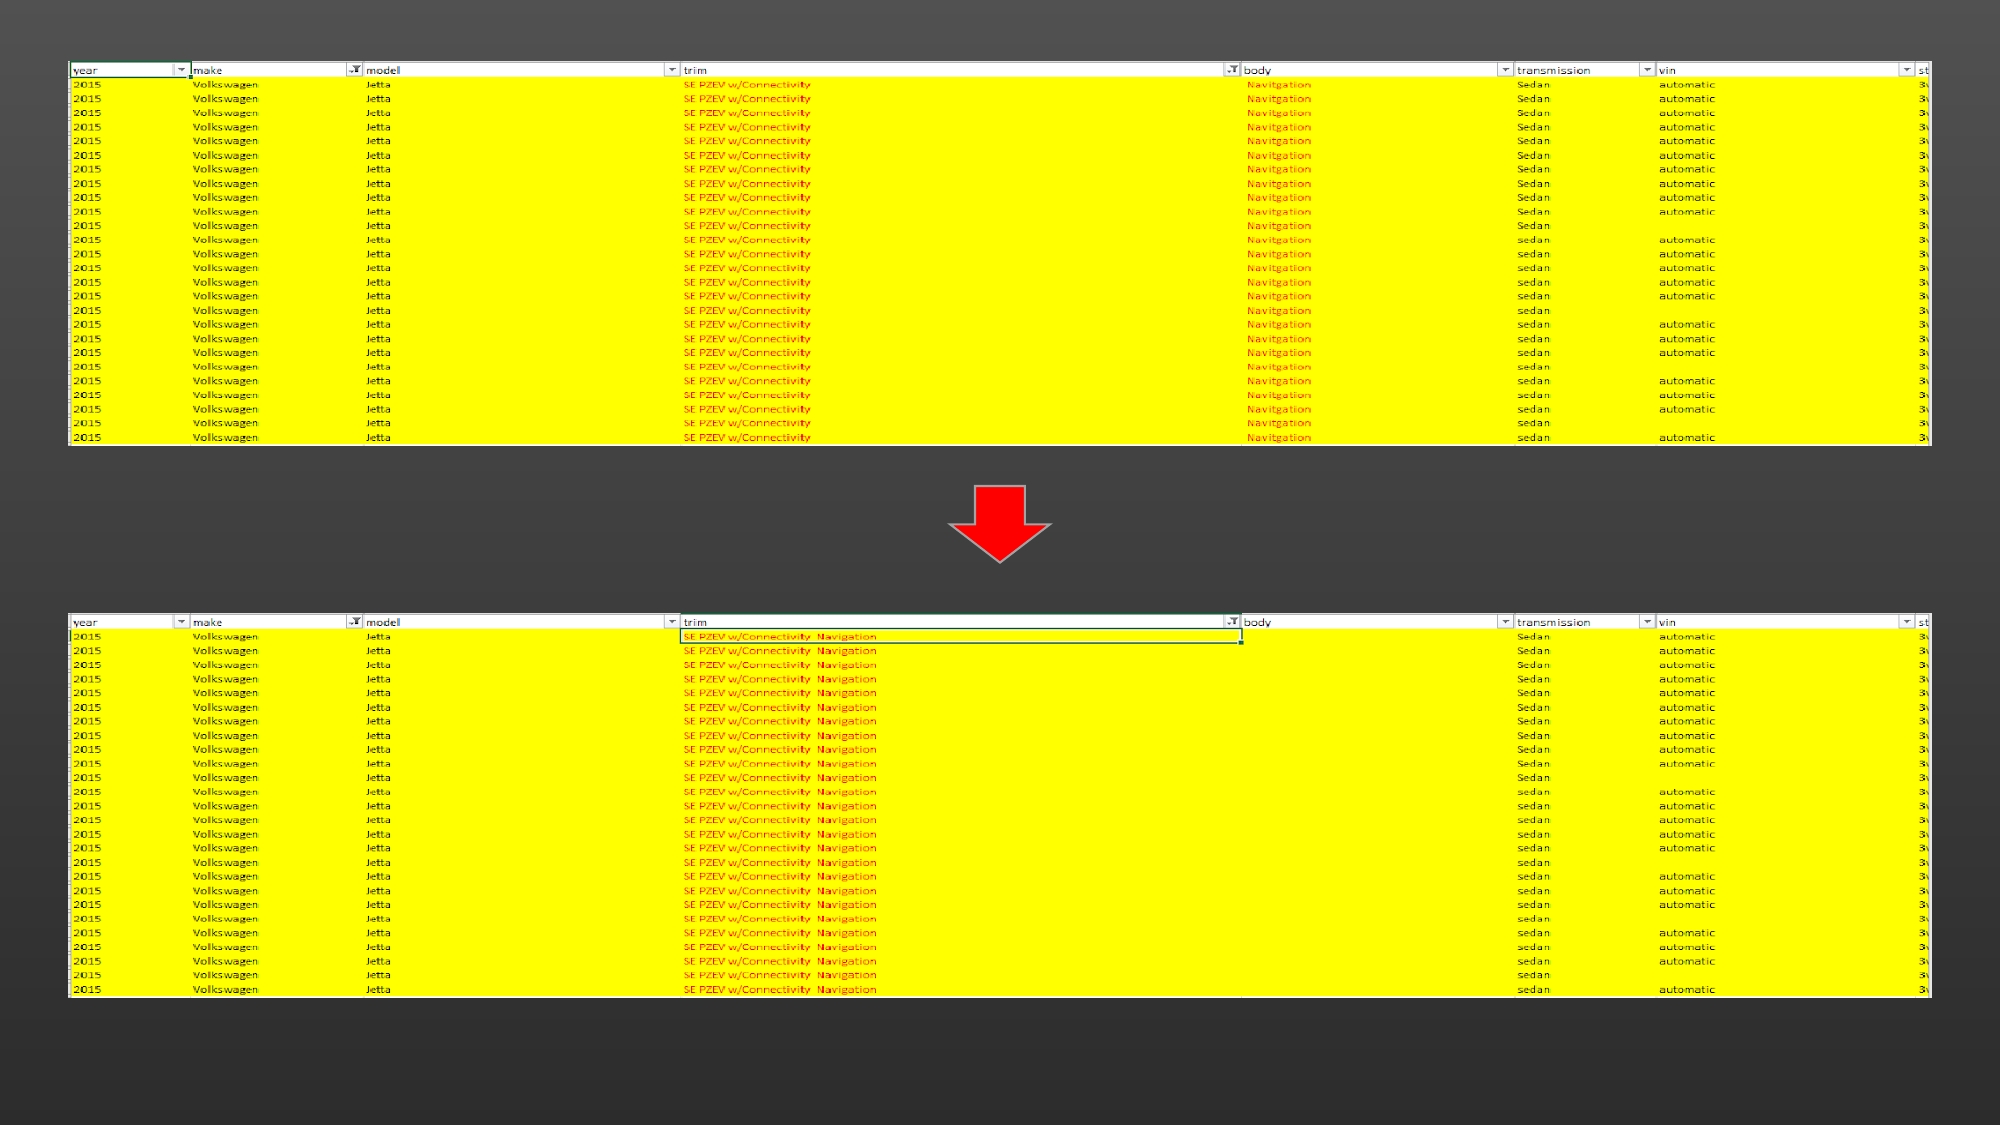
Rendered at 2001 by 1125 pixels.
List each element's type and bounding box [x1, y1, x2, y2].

picture [68, 613, 1932, 998]
text_box [946, 484, 1054, 564]
picture [68, 61, 1932, 446]
